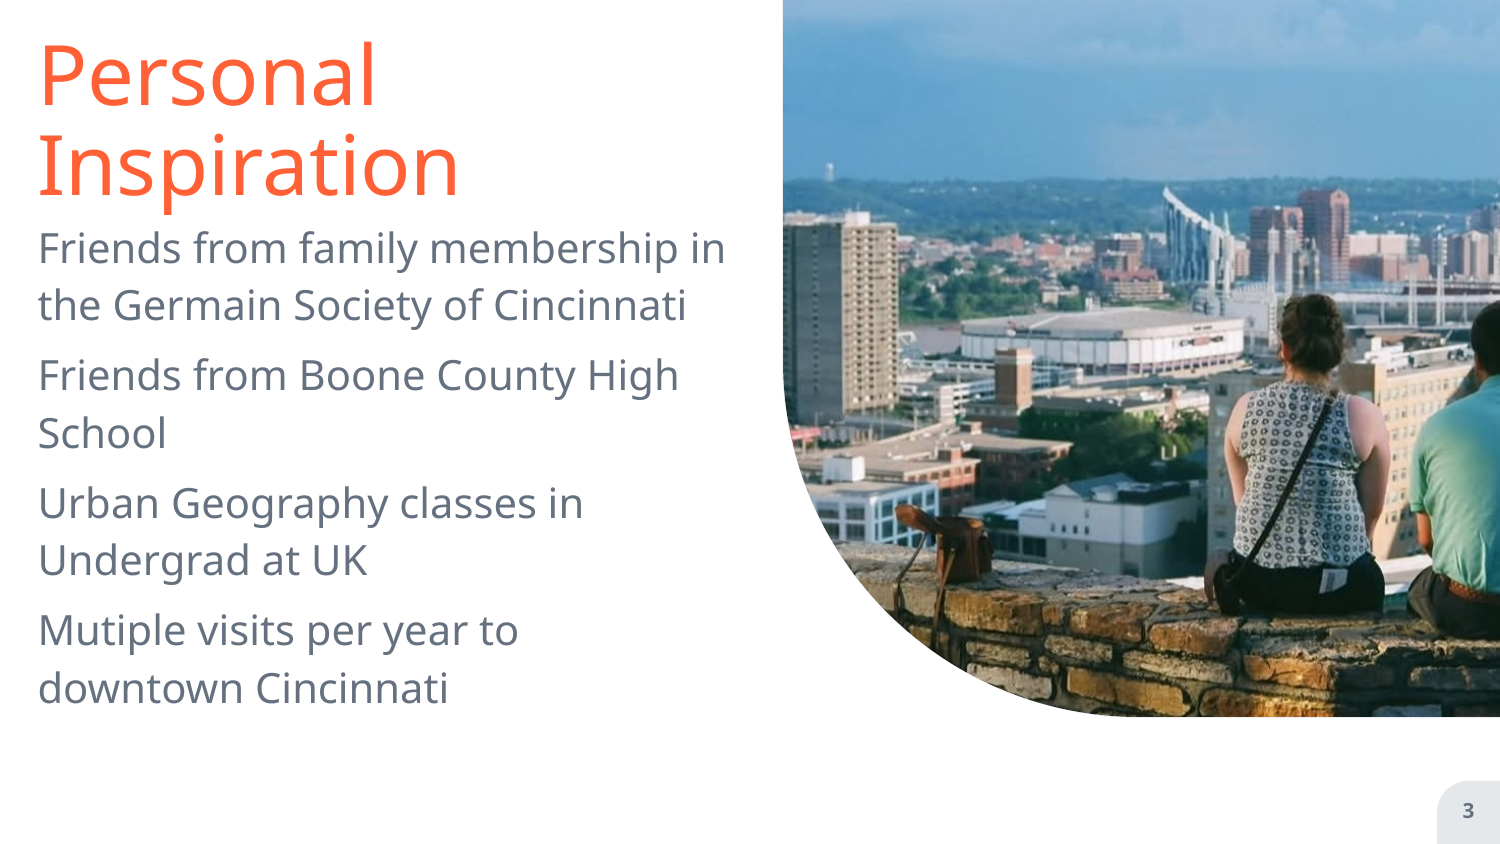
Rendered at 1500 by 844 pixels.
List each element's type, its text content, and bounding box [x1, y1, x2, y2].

slide_number 3 [1437, 780, 1500, 844]
picture [782, 0, 1500, 718]
list Friends from family membership in the Germain Society of Cincinnati Friends from Boone County High School Urban Geography classes in Undergrad at UK Mutiple visits per year to downtown Cincinnati [37, 213, 731, 755]
title Personal Inspiration [37, 17, 777, 214]
